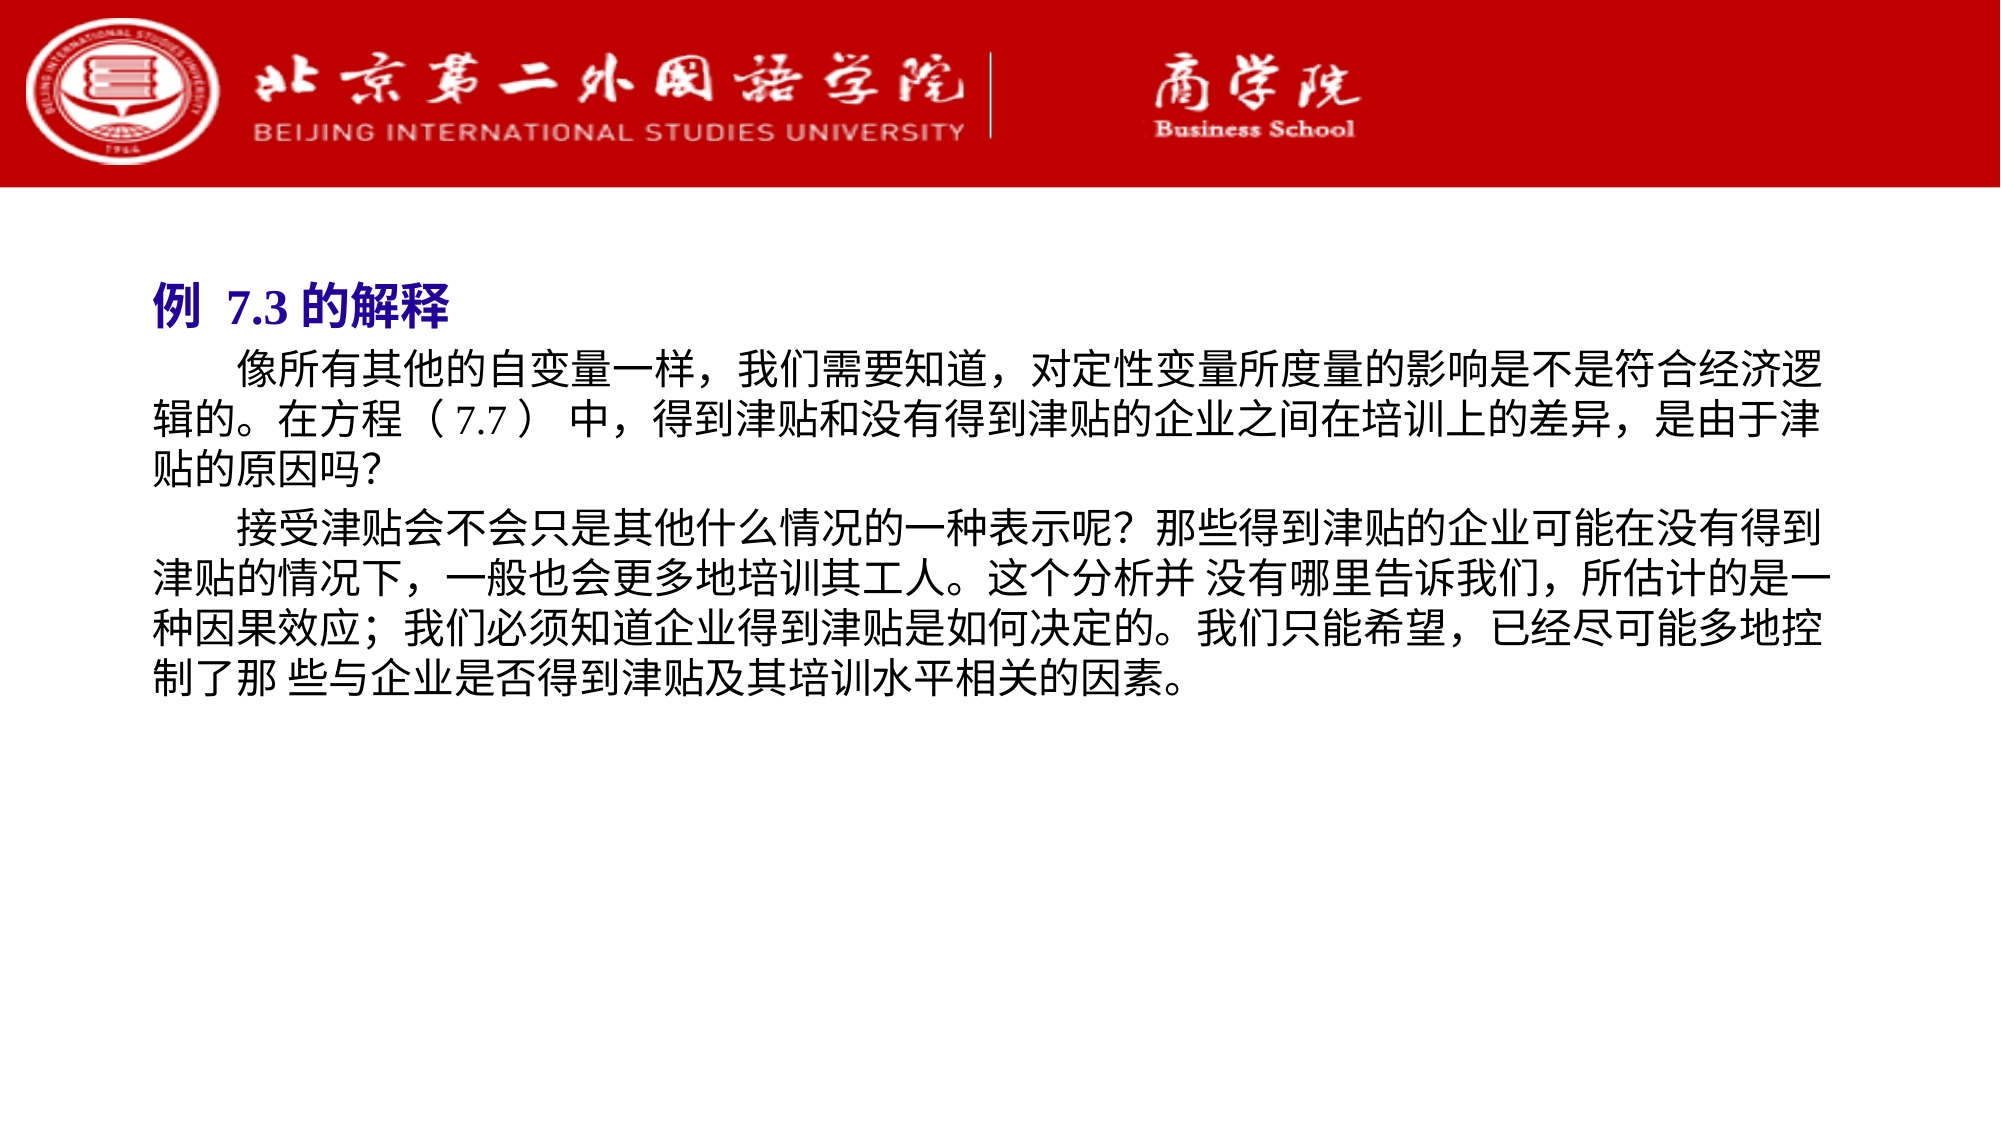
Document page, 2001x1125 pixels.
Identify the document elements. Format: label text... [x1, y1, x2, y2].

picture [26, 18, 1693, 165]
list 例 7.3的解释 像所有其他的自变量一样，我们需要知道，对定性变量所度量的影响是不是符合经济逻辑的。在方程（7.7） 中，得到津贴和没有得到津贴的企业之间在培训上的差异，是由于津贴的原因吗？ 接受津贴会不会只是其他什么情况的一种表示呢？那些得到津贴的企业可能在没有得到津贴的情况下，一般也会更多地培训其工人。这个分析并 没有哪里告诉我们，所估计的是一种因果效应；我们必须知道企业得到津贴是如何决定的。我们只能希望，已经尽可能多地控制了那 些与企业是否得到津贴及其培训水平相关的因素。 [137, 267, 1863, 1083]
